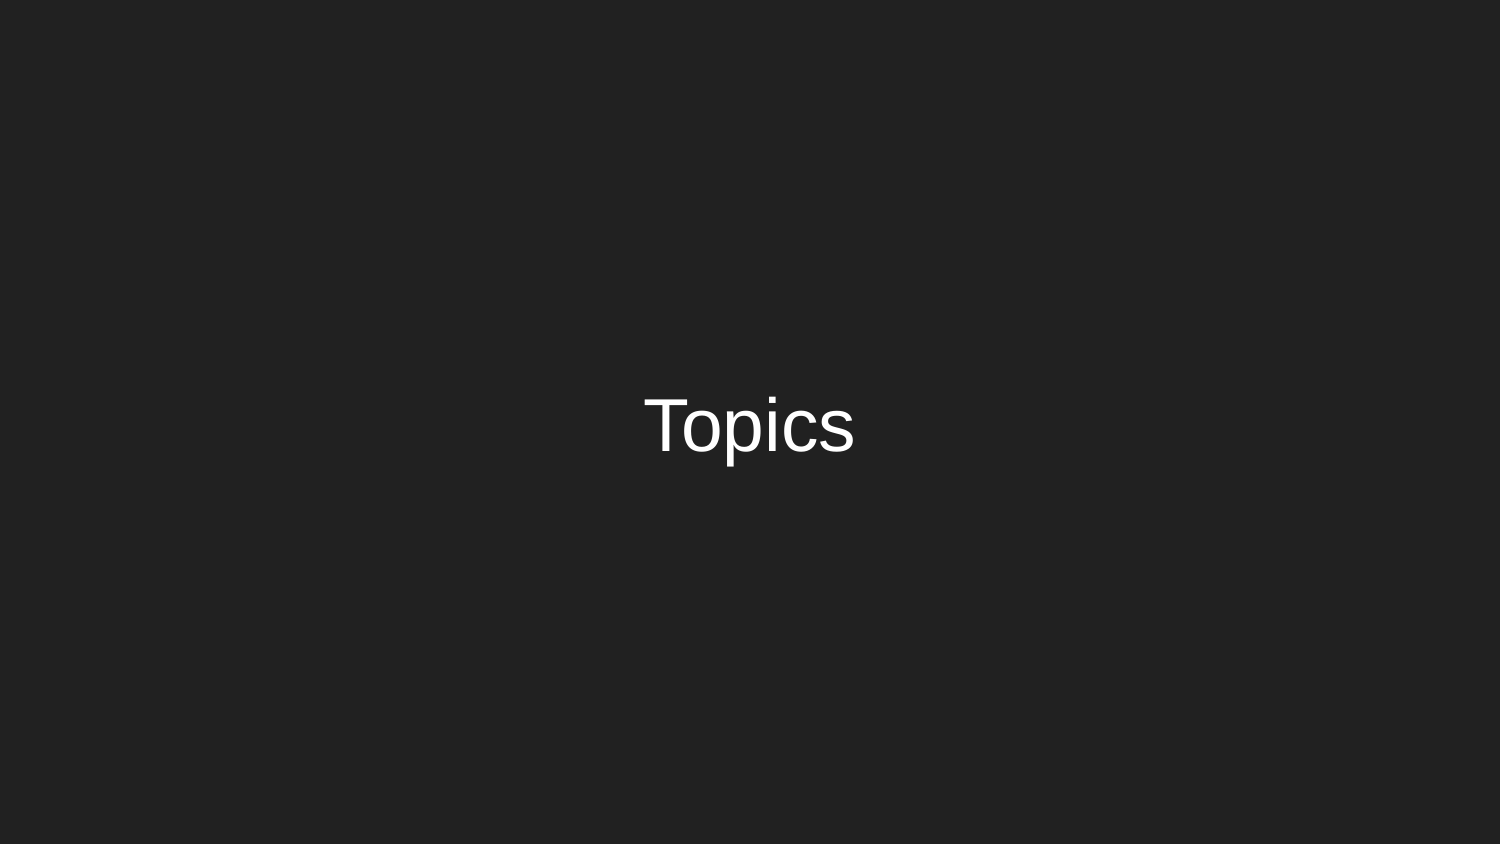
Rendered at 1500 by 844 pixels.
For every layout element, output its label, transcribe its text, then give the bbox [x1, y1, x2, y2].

title Topics [51, 352, 1449, 491]
